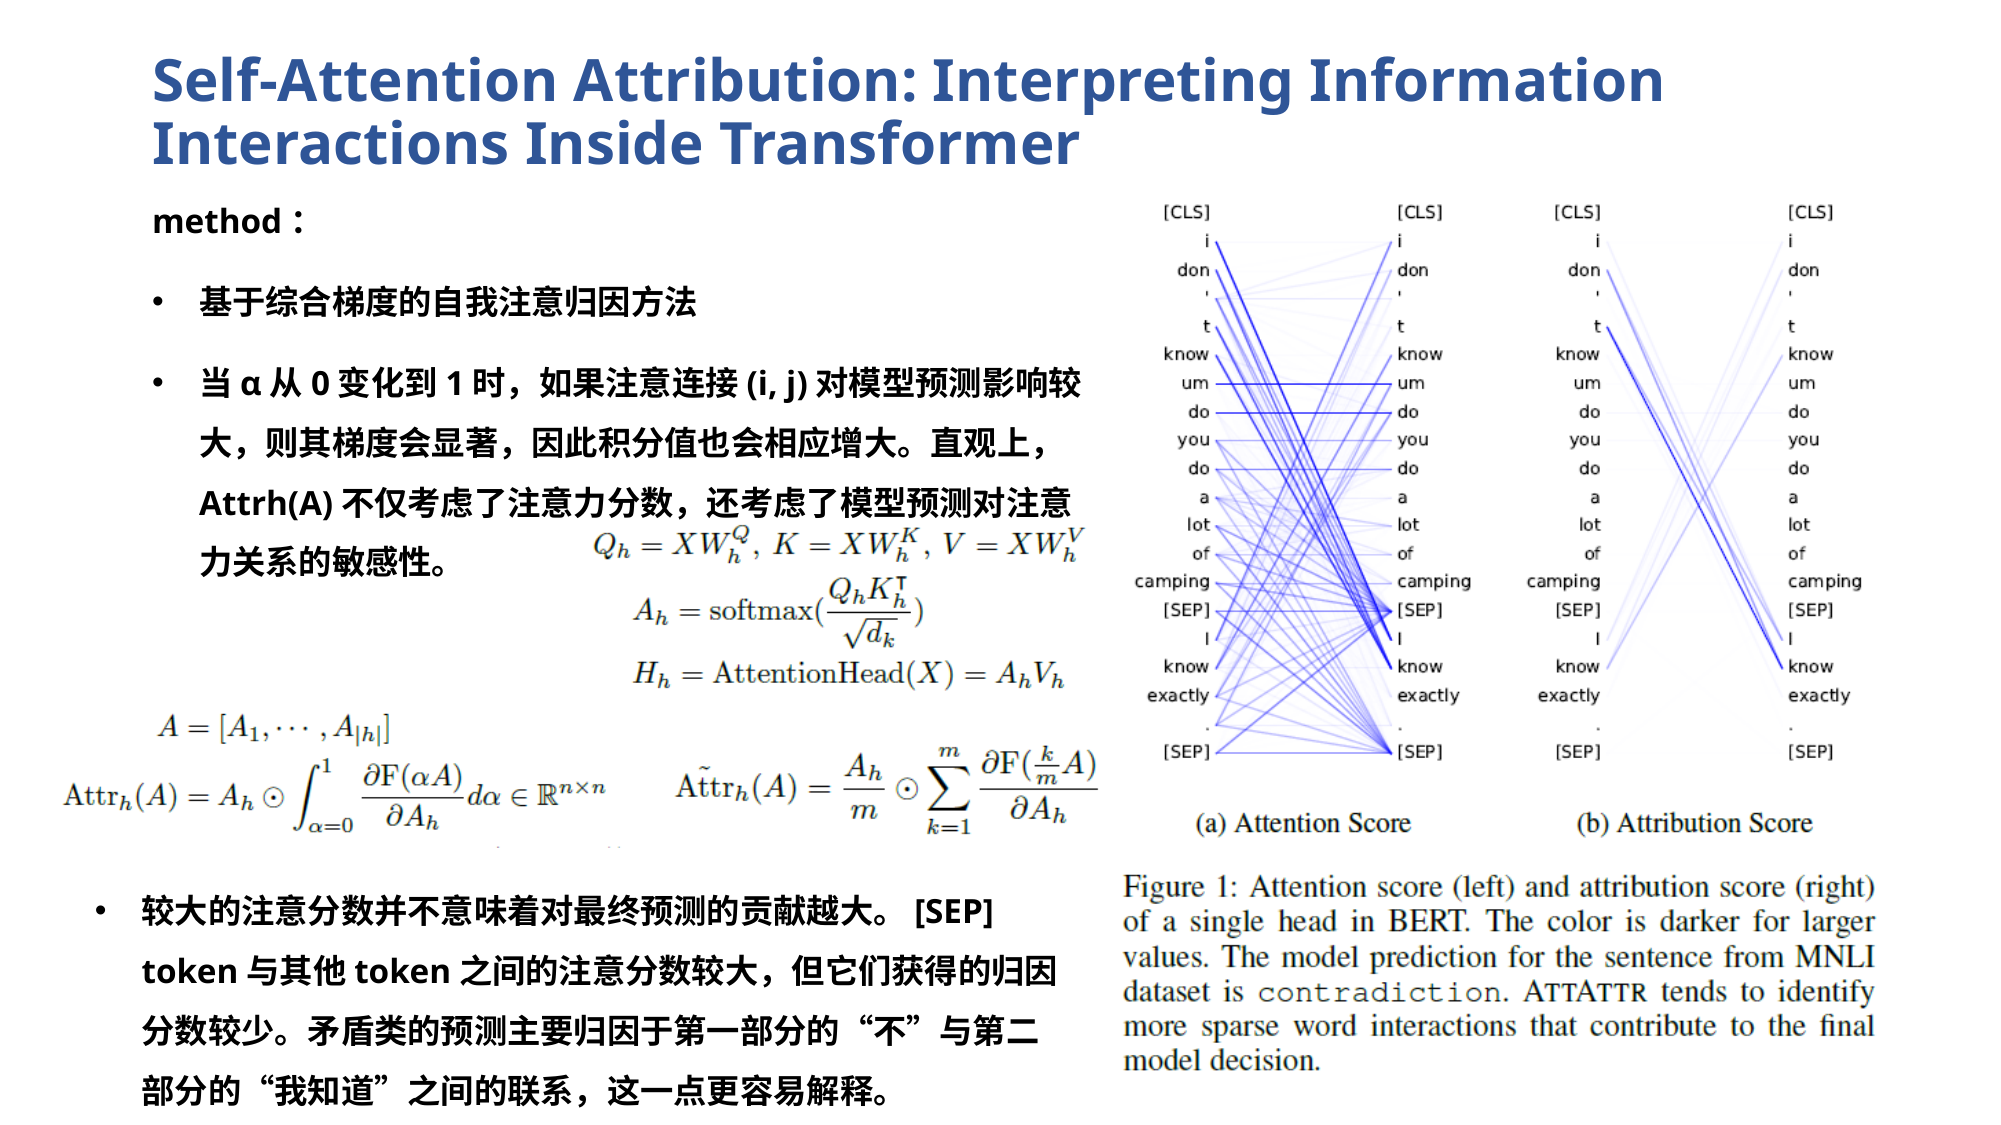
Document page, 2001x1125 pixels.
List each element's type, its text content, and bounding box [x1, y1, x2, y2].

text_box method： 基于综合梯度的自我注意归因方法 当α从0变化到1时，如果注意连接(i, j)对模型预测影响较大，则其梯度会显著，因此积分值也会相应增大。直观上，Attrh(A)不仅考虑了注意力分数，还考虑了模型预测对注意力关系的敏感性。 [137, 173, 1088, 670]
text_box 较大的注意分数并不意味着对最终预测的贡献越大。[SEP] token与其他token之间的注意分数较大，但它们获得的归因分数较少。矛盾类的预测主要归因于第一部分的“不”与第二部分的“我知道”之间的联系，这一点更容易解释。 [79, 863, 1080, 1118]
picture [34, 173, 1930, 1087]
title Self-Attention Attribution: Interpreting Information Interactions Inside Transformer [137, 59, 2000, 169]
